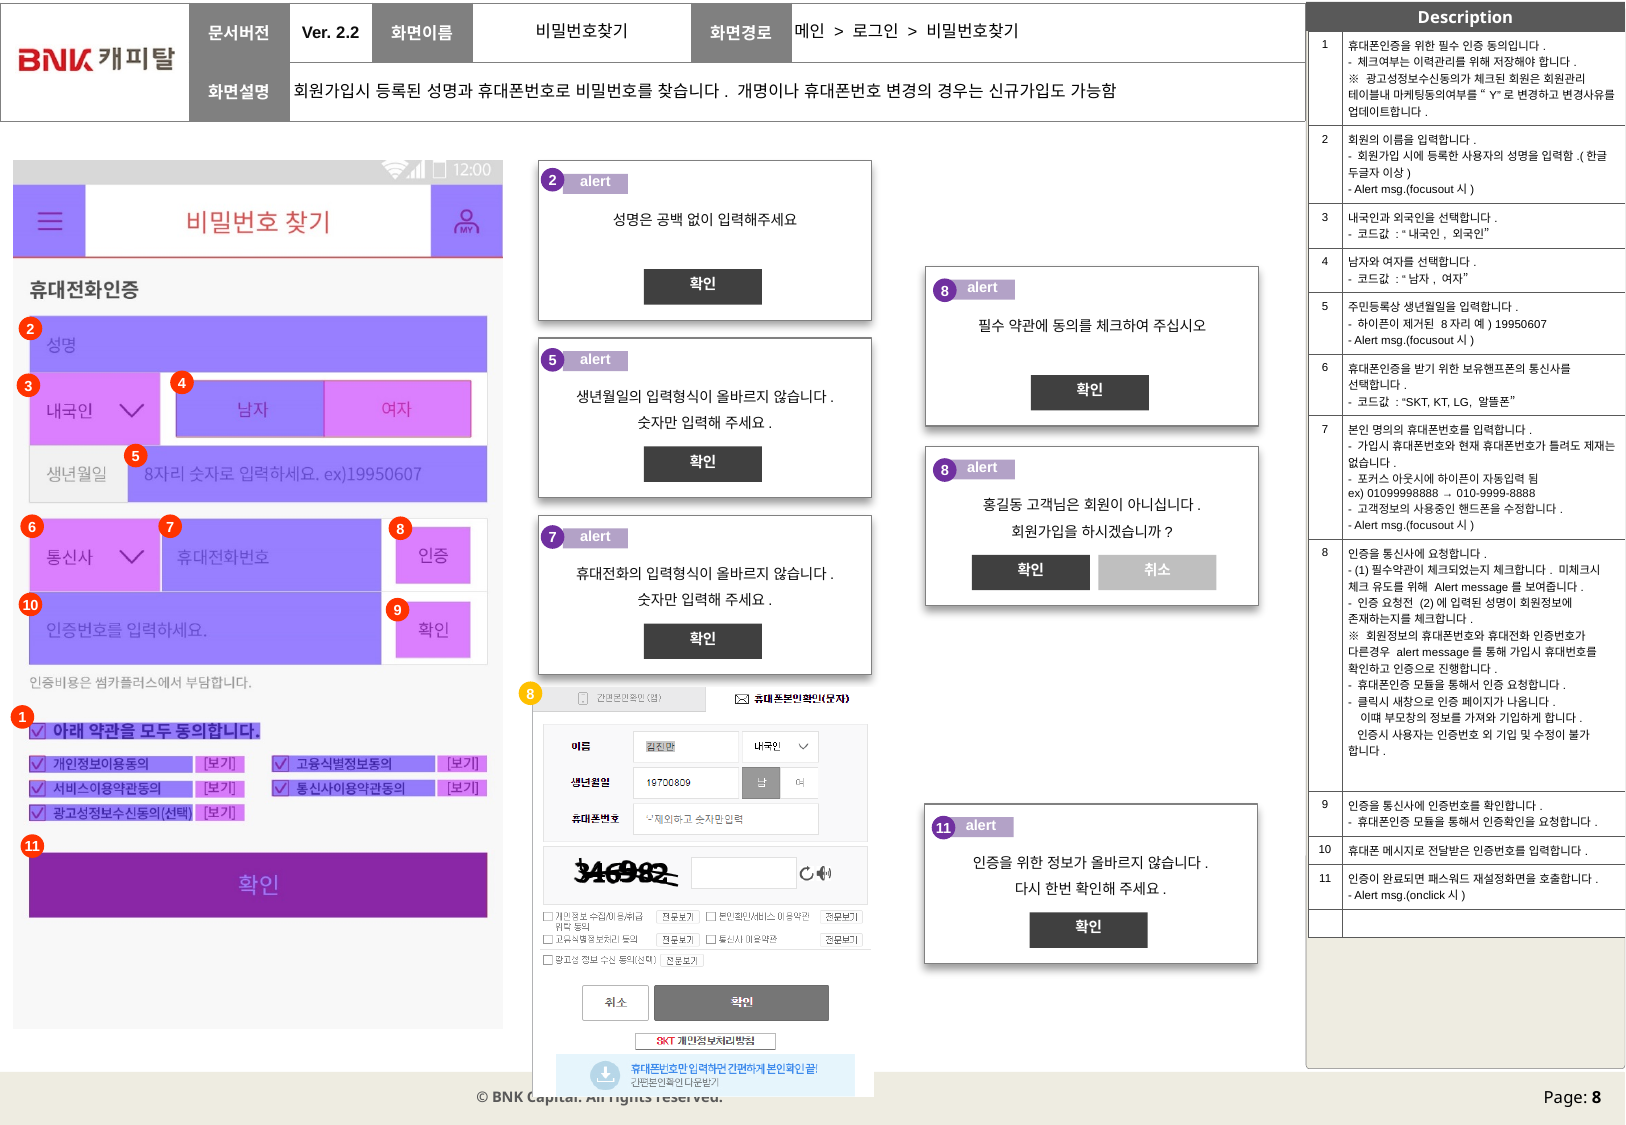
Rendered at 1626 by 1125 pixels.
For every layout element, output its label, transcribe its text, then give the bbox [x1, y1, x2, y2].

table_cell 인증이 완료되면 패스워드 재설정화면을 호출합니다. - Alert msg.(onclick시) [1343, 865, 1625, 909]
table_cell [1309, 910, 1342, 937]
table_cell 7 [1309, 416, 1342, 539]
table_cell 10 [1309, 837, 1342, 864]
text_box 8 [516, 679, 543, 707]
table_cell 회원의 이름을 입력합니다. - 회원가입 시에 등록한 사용자의 성명을 입력함.(한글 두글자 이상) - Alert msg.(focusout시) [1343, 126, 1625, 203]
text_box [538, 514, 872, 675]
table_cell 본인 명의의 휴대폰번호를 입력합니다. - 가입시 휴대폰번호와 현재 휴대폰번호가 틀려도 제재는 없습니다. - 포커스 아웃시에 하이픈이 자동입력 됨 ex) 01099998888 → 010-9999-8888 - 고객정보의 사용중인 핸드폰을 수정합니다. - Alert msg.(focusout시) [1343, 416, 1625, 539]
text_box 메인 > 로그인 > 비밀번호찾기 [792, 2, 1298, 59]
table_cell 내국인과 외국인을 선택합니다. - 코드값 : “내국인, 외국인” [1343, 204, 1625, 248]
table_cell 8 [1309, 540, 1342, 791]
table_cell 남자와 여자를 선택합니다. - 코드값 : “남자, 여자” [1343, 249, 1625, 292]
picture [15, 44, 175, 74]
table_cell 휴대폰인증을 받기 위한 보유핸프폰의 통신사를 선택합니다. - 코드값 : “SKT, KT, LG, 알뜰폰” [1343, 355, 1625, 415]
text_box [925, 266, 1259, 427]
table_cell 6 [1309, 355, 1342, 415]
table_cell 2 [1309, 126, 1342, 203]
picture [532, 687, 874, 1098]
table_cell 인증을 통신사에 요청합니다. - (1)필수약관이 체크되었는지 체크합니다. 미체크시 체크 유도를 위해 Alert message를 보여줍니다. - 인증 요청전 (2)에 입력된 성명이 회원정보에 존재하는지를 체크합니다. ※ 회원정보의 휴대폰번호와 휴대전화 인증번호가 다른경우 alert message를 통해 가입시 휴대번호를 확인하고 인증으로 진행합니다. - 휴대폰인증 모듈을 통해서 인증 요청합니다. - 클릭시 새창으로 인증 페이지가 나옵니다. 이떄 부모창의 정보를 가져와 기입하게 합니다. 인증시 사용자는 인증번호 외 기입 및 수정이 불가 합니다. [1343, 540, 1625, 791]
table_header 휴대폰인증을 위한 필수 인증 동의입니다. - 체크여부는 이력관리를 위해 저장해야 합니다. ※ 광고성정보수신동의가 체크된 회원은 회원관리 테이블내 마케팅동의여부를 “Y”로 변경하고 변경사유를 업데이트합니다. [1343, 32, 1625, 125]
table_cell 휴대폰 메시지로 전달받은 인증번호를 입력합니다. [1343, 837, 1625, 864]
table_cell 11 [1309, 865, 1342, 909]
table_cell 주민등록상 생년월일을 입력합니다. - 하이픈이 제거된 8자리 예) 19950607 - Alert msg.(focusout시) [1343, 293, 1625, 354]
table_cell 3 [1309, 204, 1342, 248]
table_cell 인증을 통신사에 인증번호를 확인합니다. - 휴대폰인증 모듈을 통해서 인증확인을 요청합니다. [1343, 792, 1625, 836]
table_header 1 [1309, 32, 1342, 125]
text_box 회원가입시 등록된 성명과 휴대폰번호로 비밀번호를 찾습니다. 개명이나 휴대폰번호 변경의 경우는 신규가입도 가능함 [291, 62, 1299, 119]
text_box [924, 803, 1258, 964]
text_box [925, 446, 1259, 607]
table_cell [1343, 910, 1625, 937]
table_cell 9 [1309, 792, 1342, 836]
text_box 비밀번호찾기 [477, 2, 688, 59]
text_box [538, 337, 872, 498]
table_cell 4 [1309, 249, 1342, 292]
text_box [538, 160, 872, 321]
table_cell 5 [1309, 293, 1342, 354]
picture [13, 160, 503, 1030]
